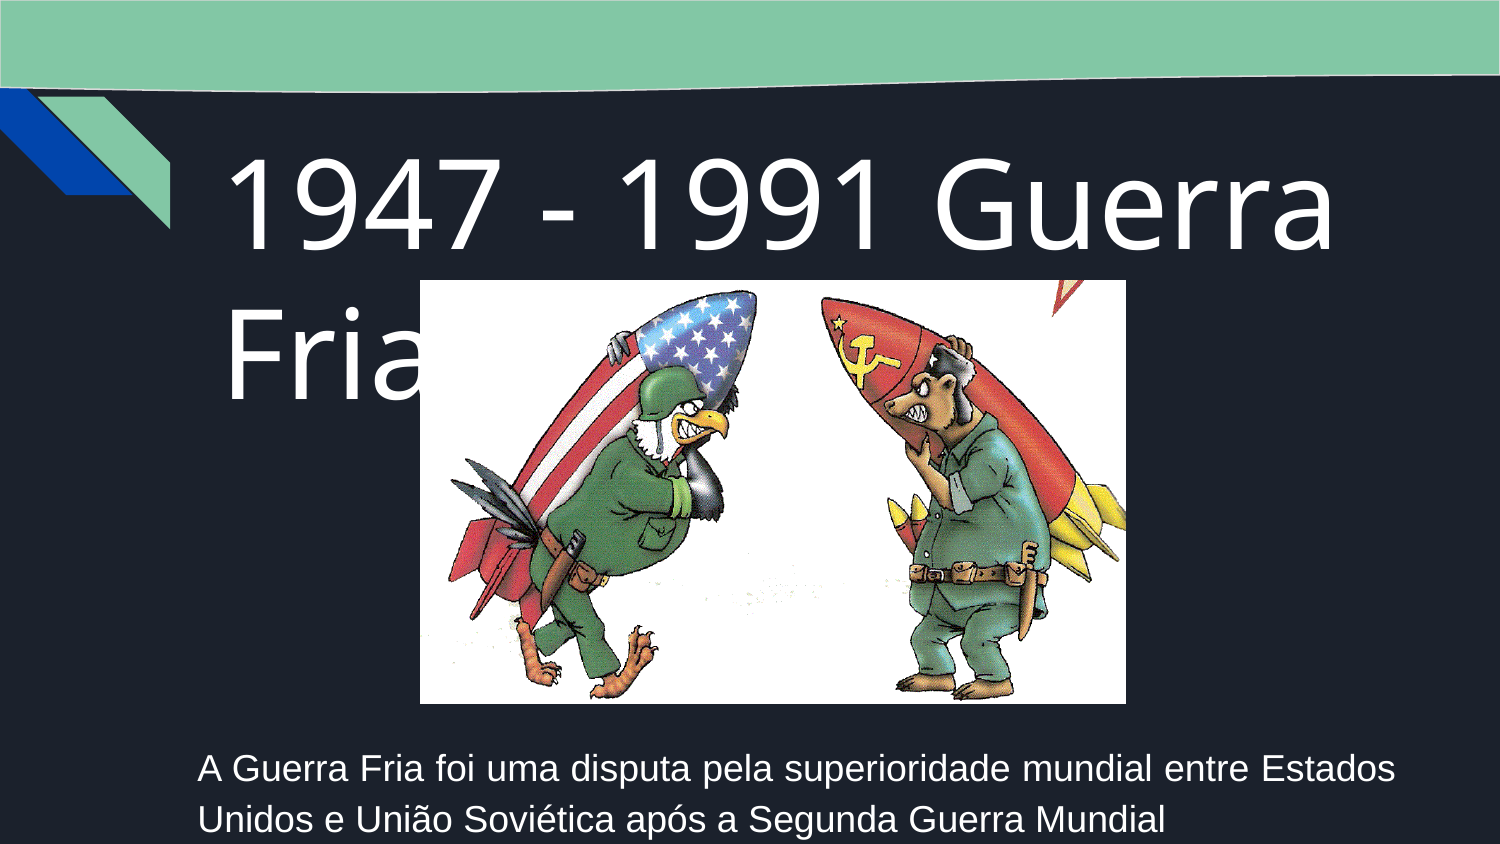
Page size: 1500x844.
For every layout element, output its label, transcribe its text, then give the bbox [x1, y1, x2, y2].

text_box [0, 0, 1500, 93]
picture [420, 280, 1126, 704]
list A Guerra Fria foi uma disputa pela superioridade mundial entre Estados Unidos e União Soviética após a Segunda Guerra Mundial [182, 721, 1412, 844]
text_box 1947 - 1991 Guerra Fria [205, 109, 1412, 243]
